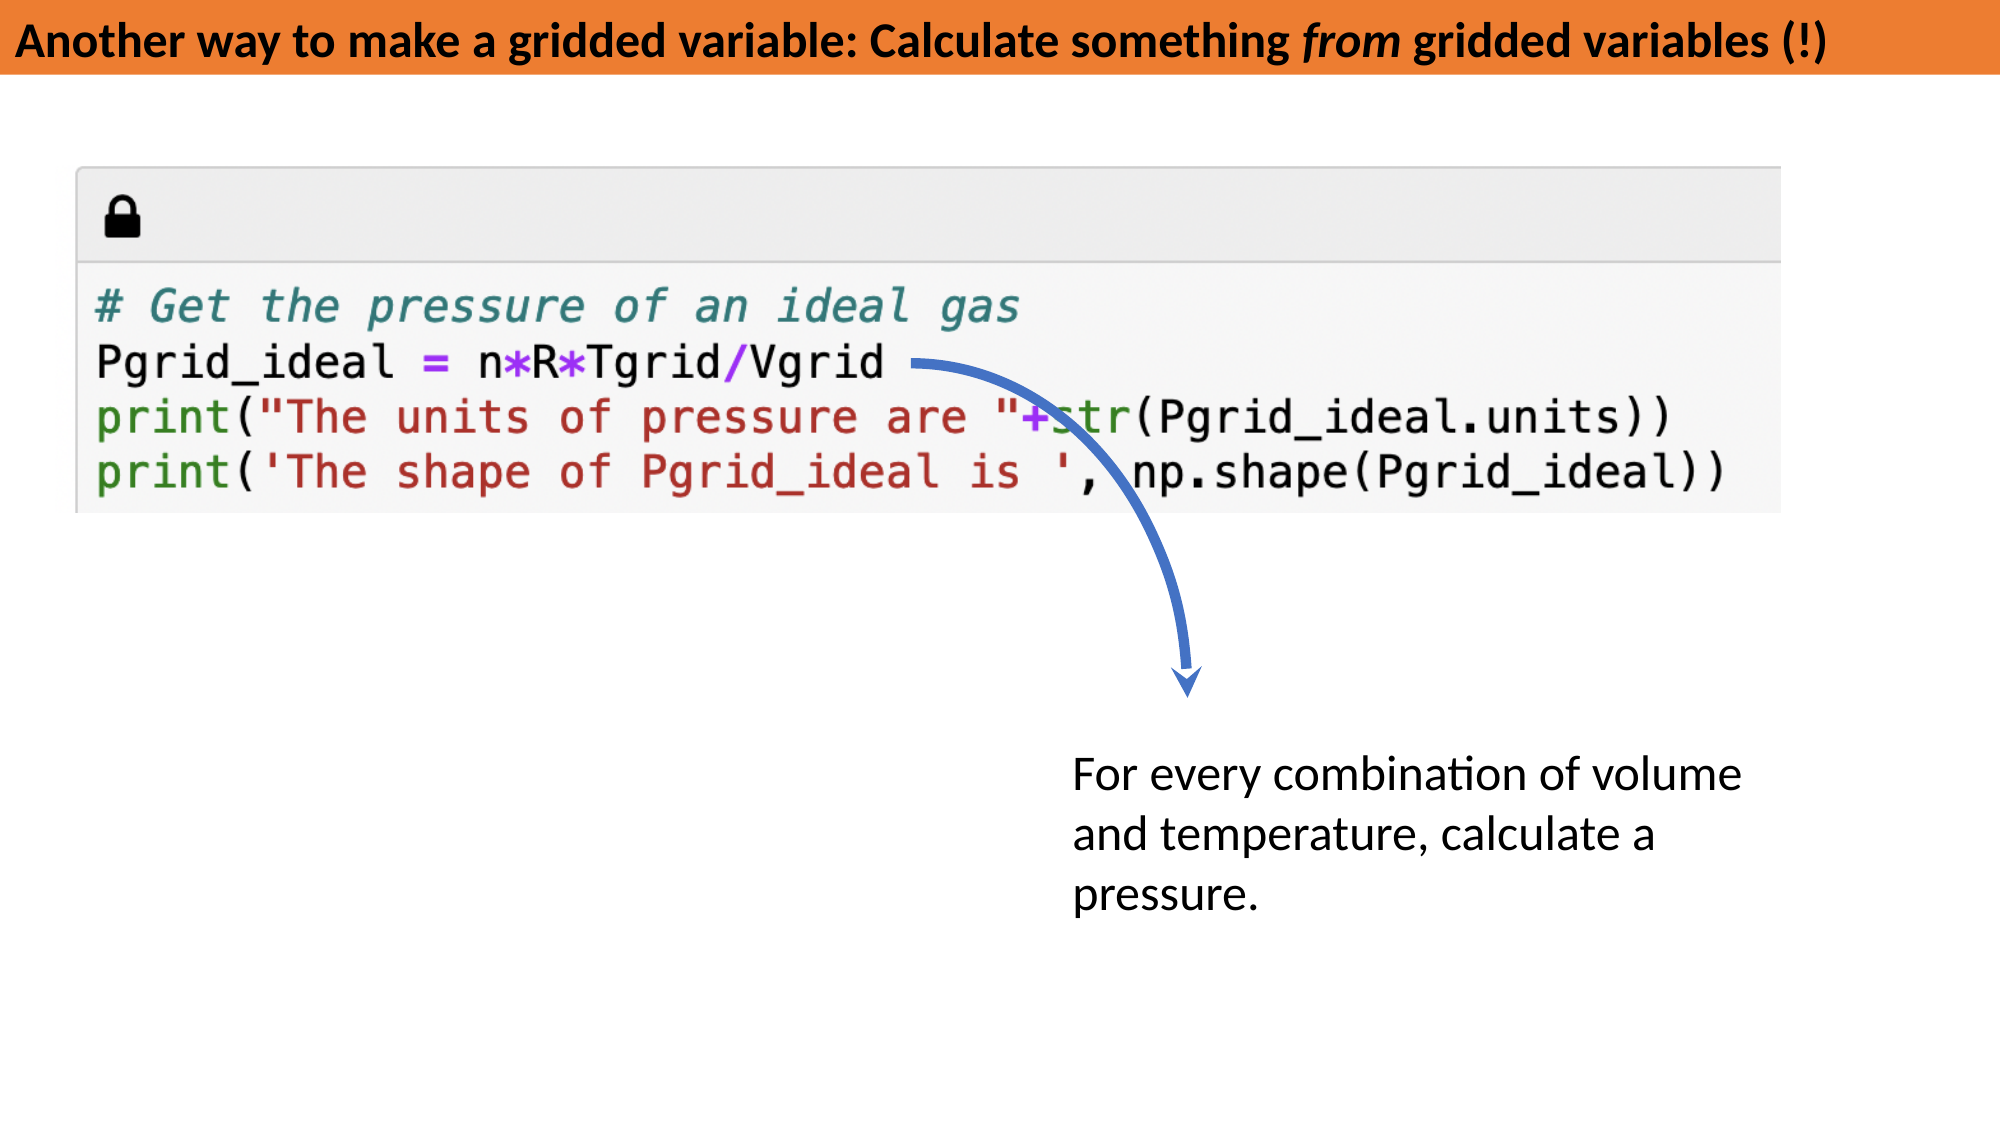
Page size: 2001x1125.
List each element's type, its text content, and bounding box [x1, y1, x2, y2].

text_box [910, 513, 1194, 698]
picture [55, 165, 1781, 513]
text_box For every combination of volume and temperature, calculate a pressure. [1057, 732, 1763, 928]
text_box Another way to make a gridded variable: Calculate something from gridded variables (!) [0, 0, 2000, 75]
